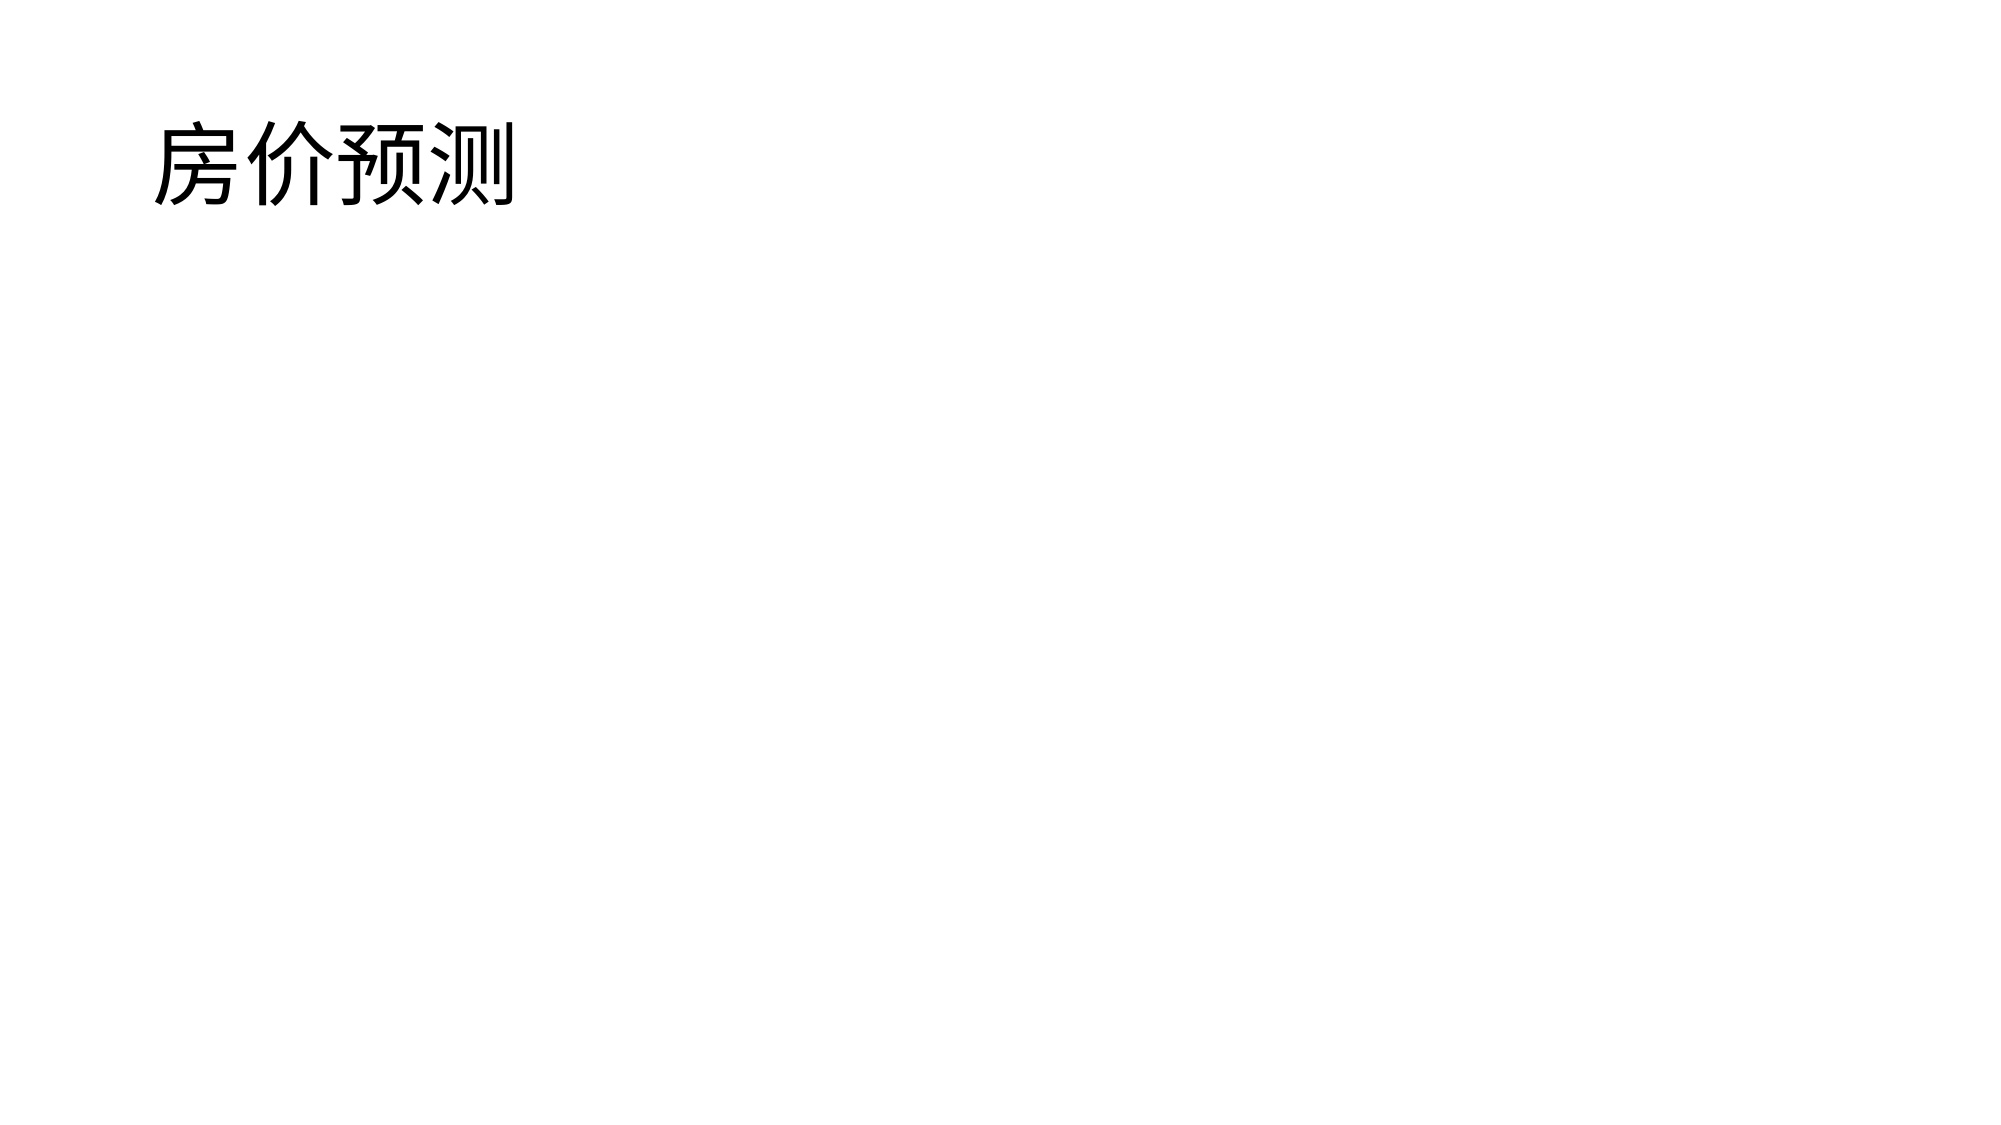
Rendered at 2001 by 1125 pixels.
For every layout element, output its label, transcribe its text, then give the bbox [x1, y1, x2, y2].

title 房价预测 [137, 59, 1863, 278]
